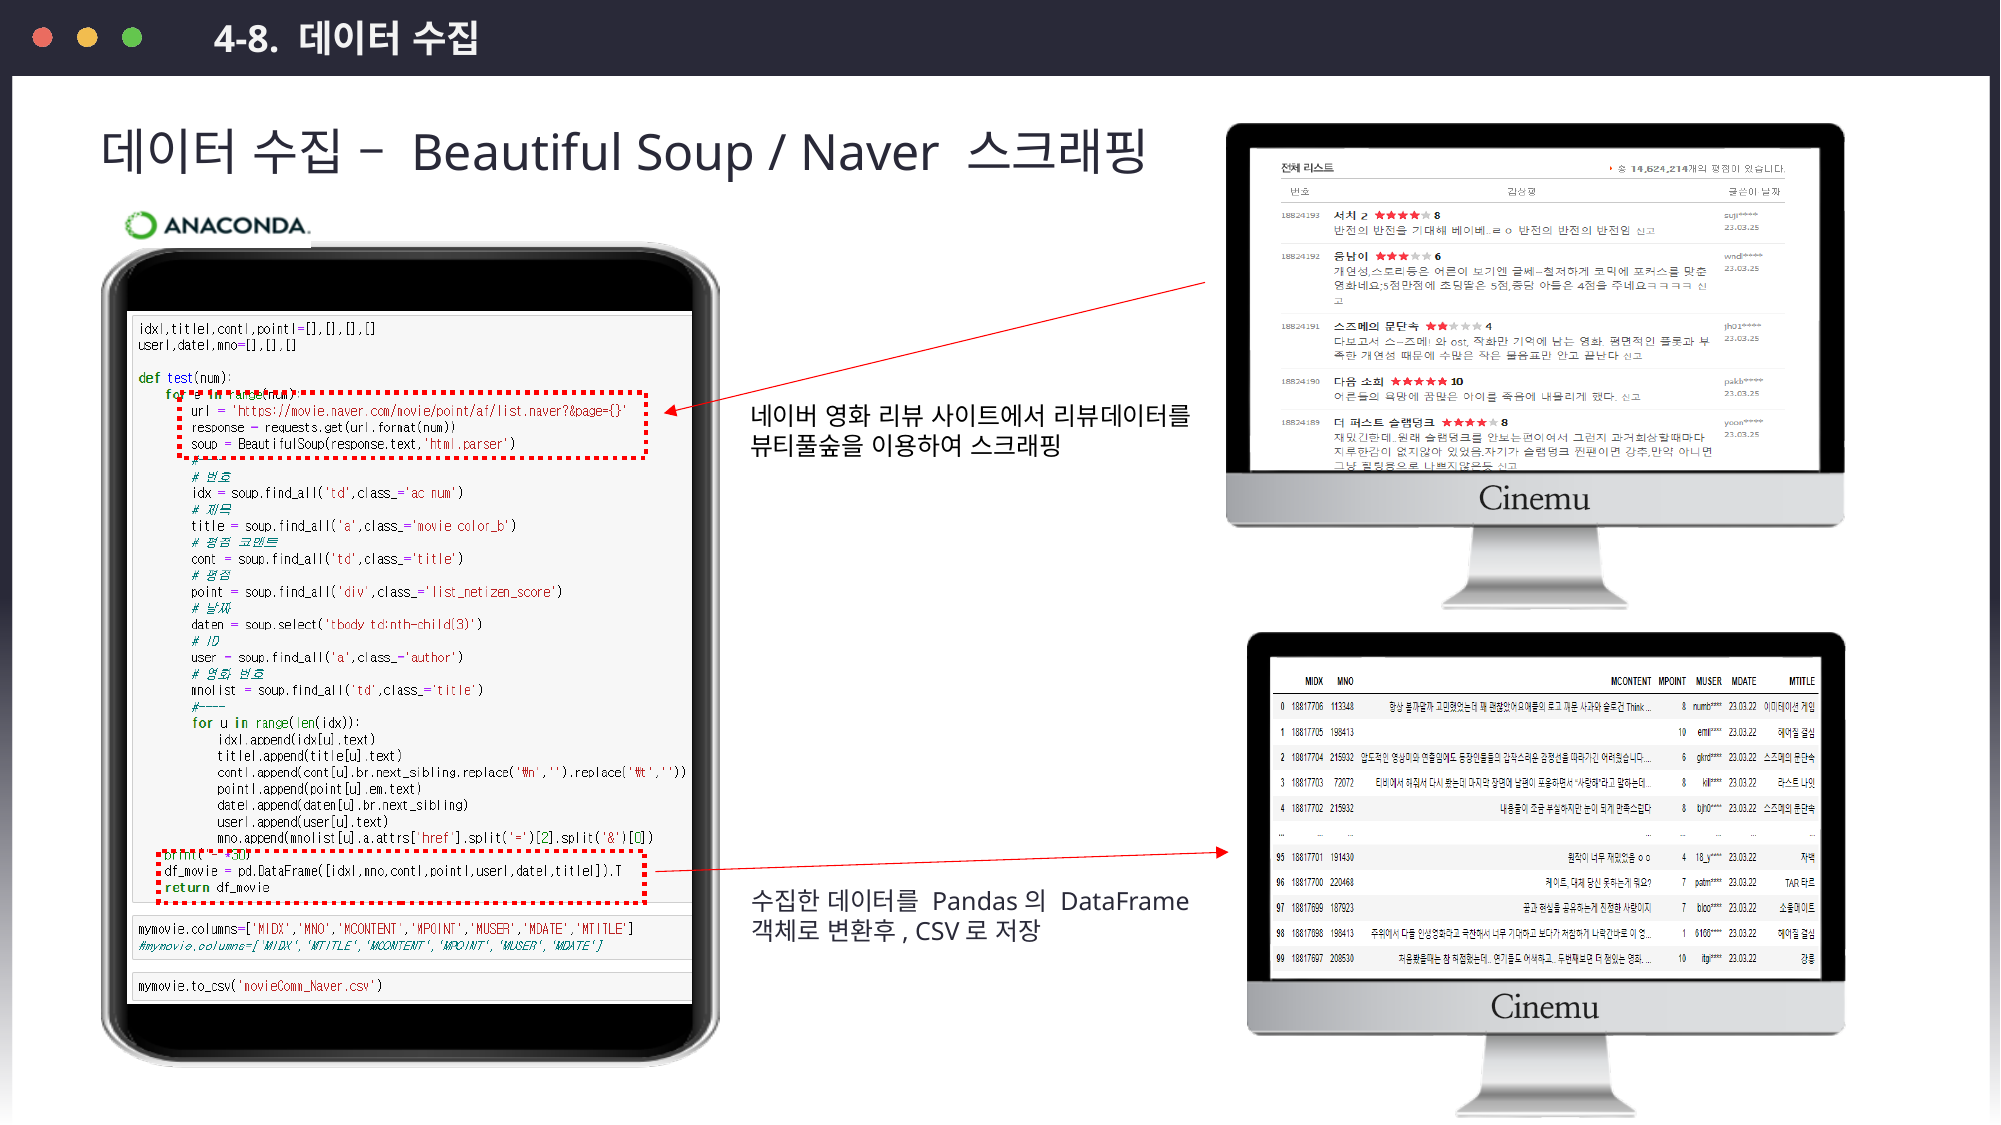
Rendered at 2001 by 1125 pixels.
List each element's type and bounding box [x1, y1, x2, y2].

text_box [0, 0, 2000, 1125]
text_box [655, 852, 1229, 872]
text_box [663, 282, 1206, 414]
picture [120, 200, 311, 248]
text_box [1247, 632, 1865, 1125]
text_box [1226, 123, 1865, 621]
